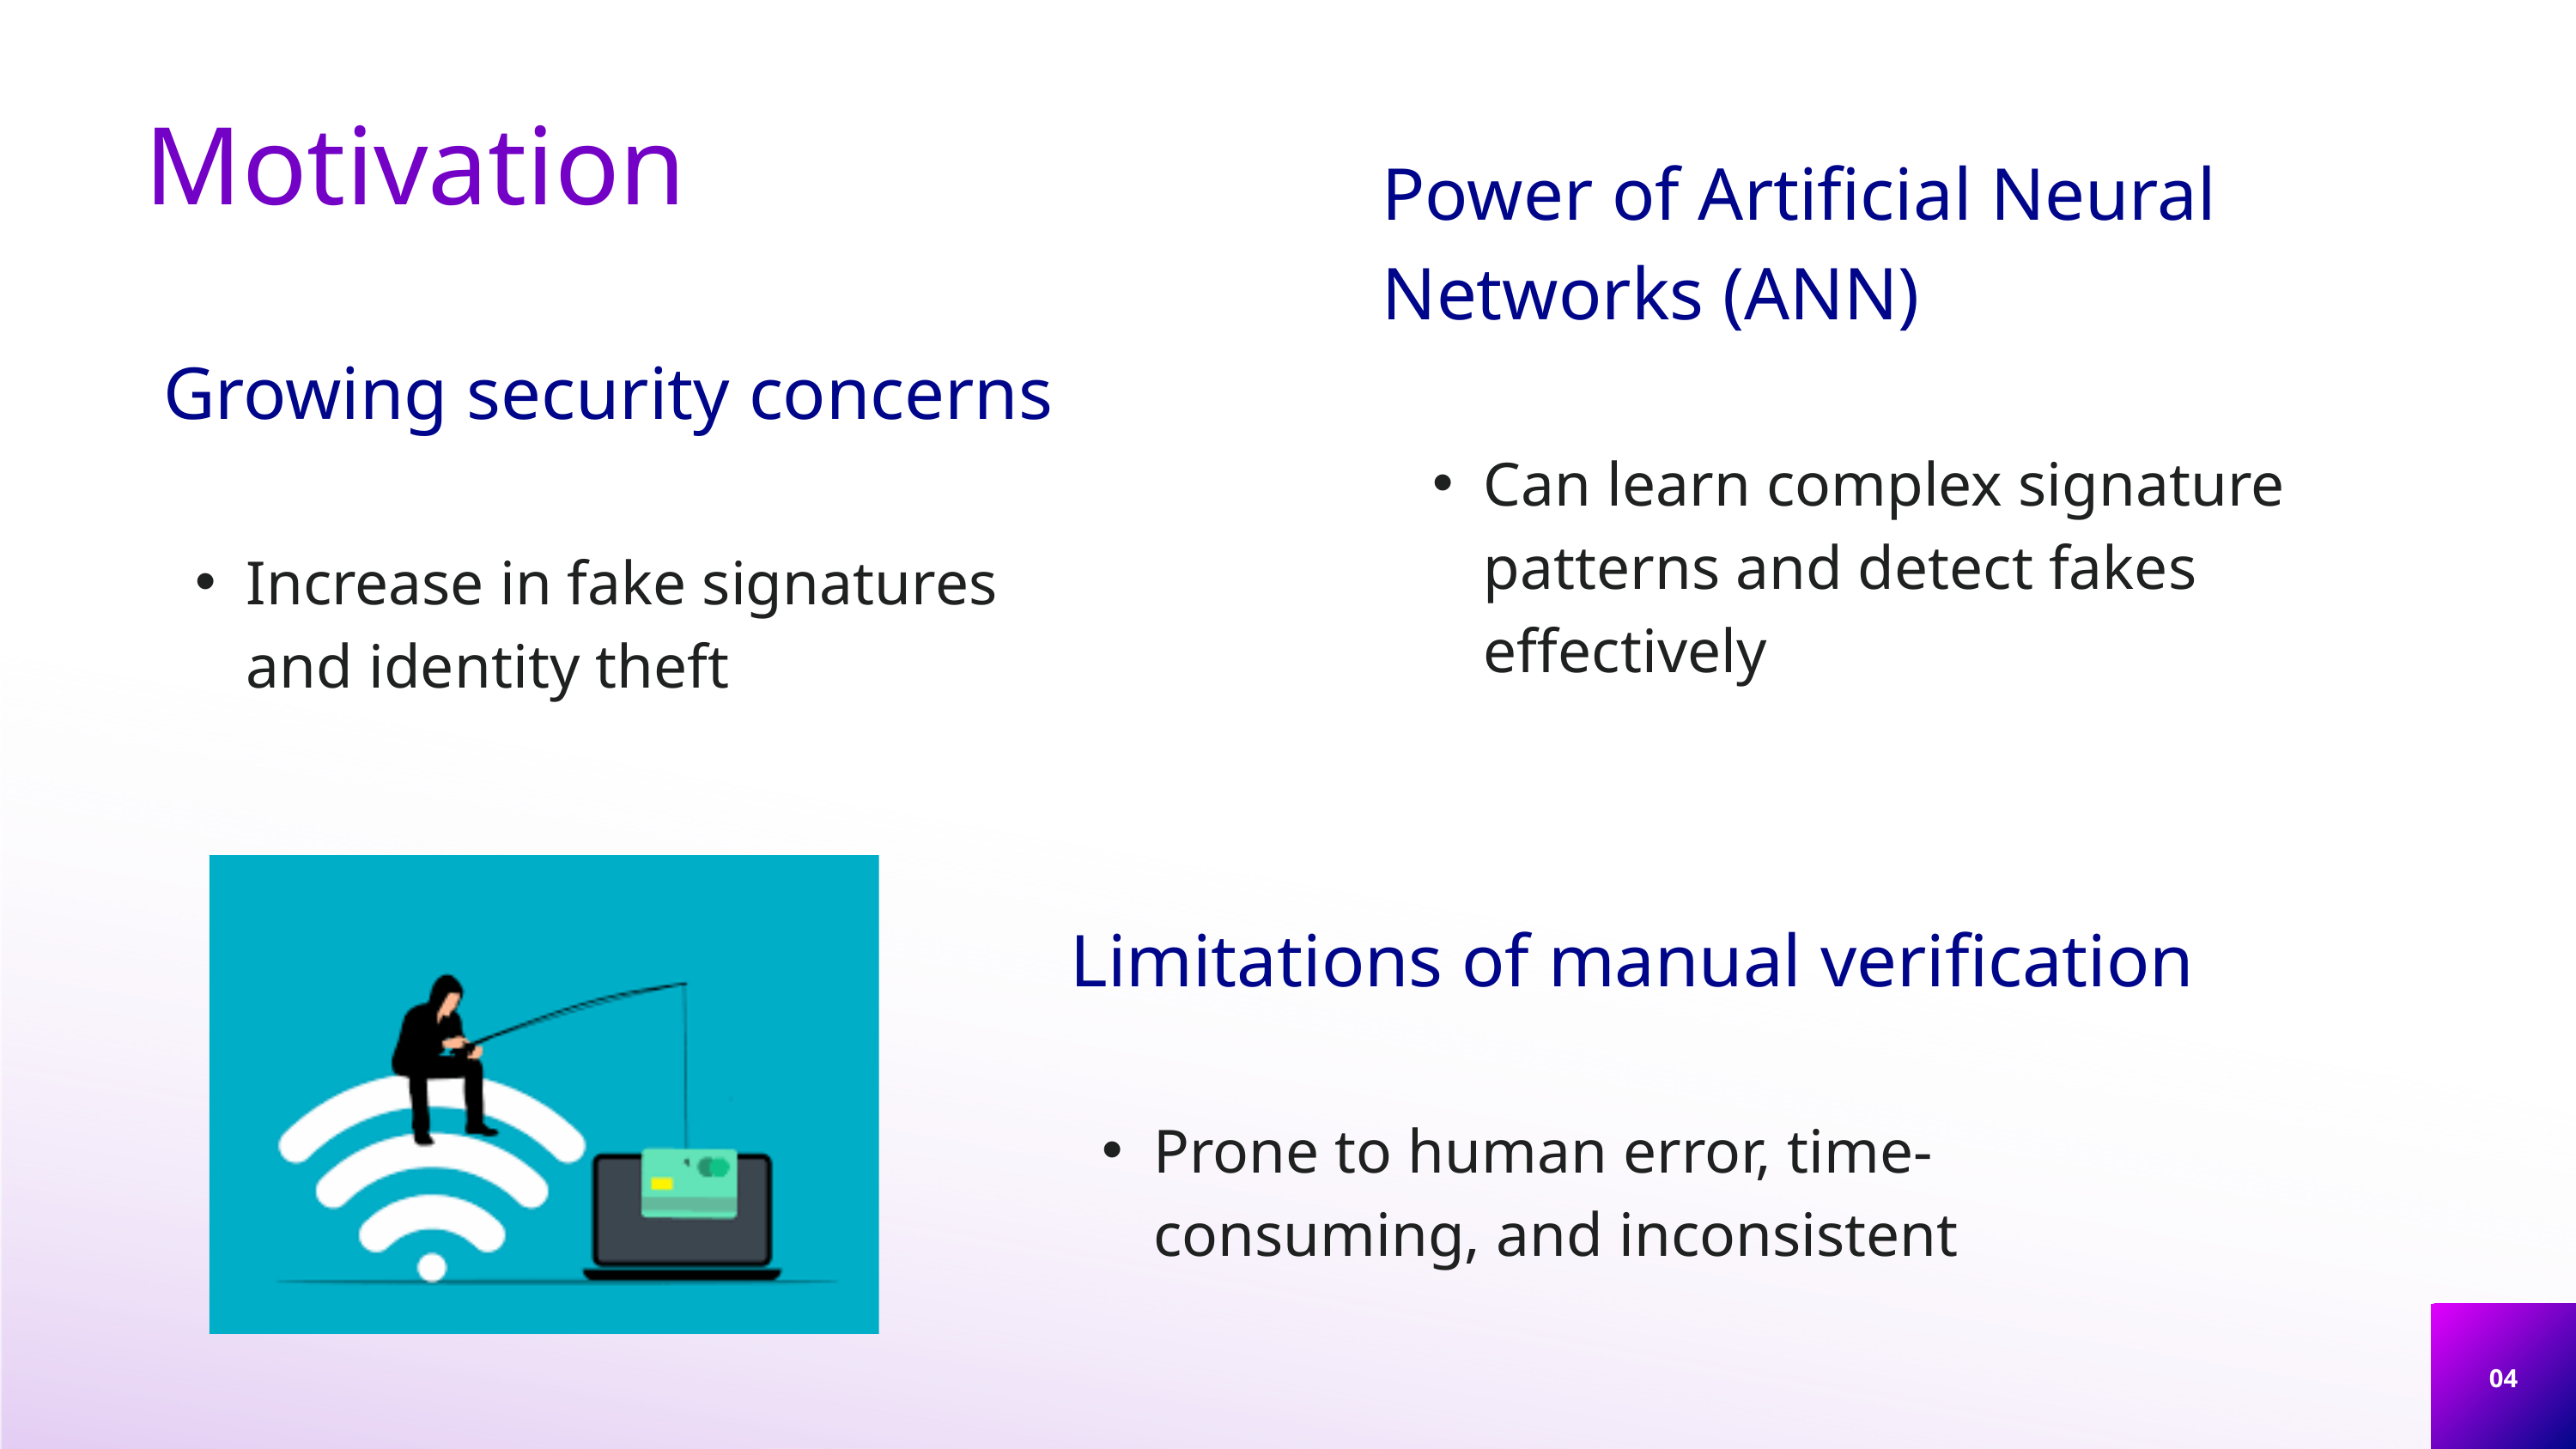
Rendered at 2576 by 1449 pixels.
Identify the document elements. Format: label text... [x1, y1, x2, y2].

text_box Motivation [144, 94, 1700, 227]
text_box Growing security concerns Increase in fake signatures and identity theft [144, 333, 1082, 801]
text_box [209, 855, 879, 1334]
text_box [0, 469, 2576, 1449]
text_box Limitations of manual verification Prone to human error, time-consuming, and inconsistent [1052, 900, 2258, 1368]
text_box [2430, 1303, 2576, 1449]
text_box Power of Artificial Neural Networks (ANN) Can learn complex signature patterns and detect fakes effectively [1382, 134, 2432, 785]
